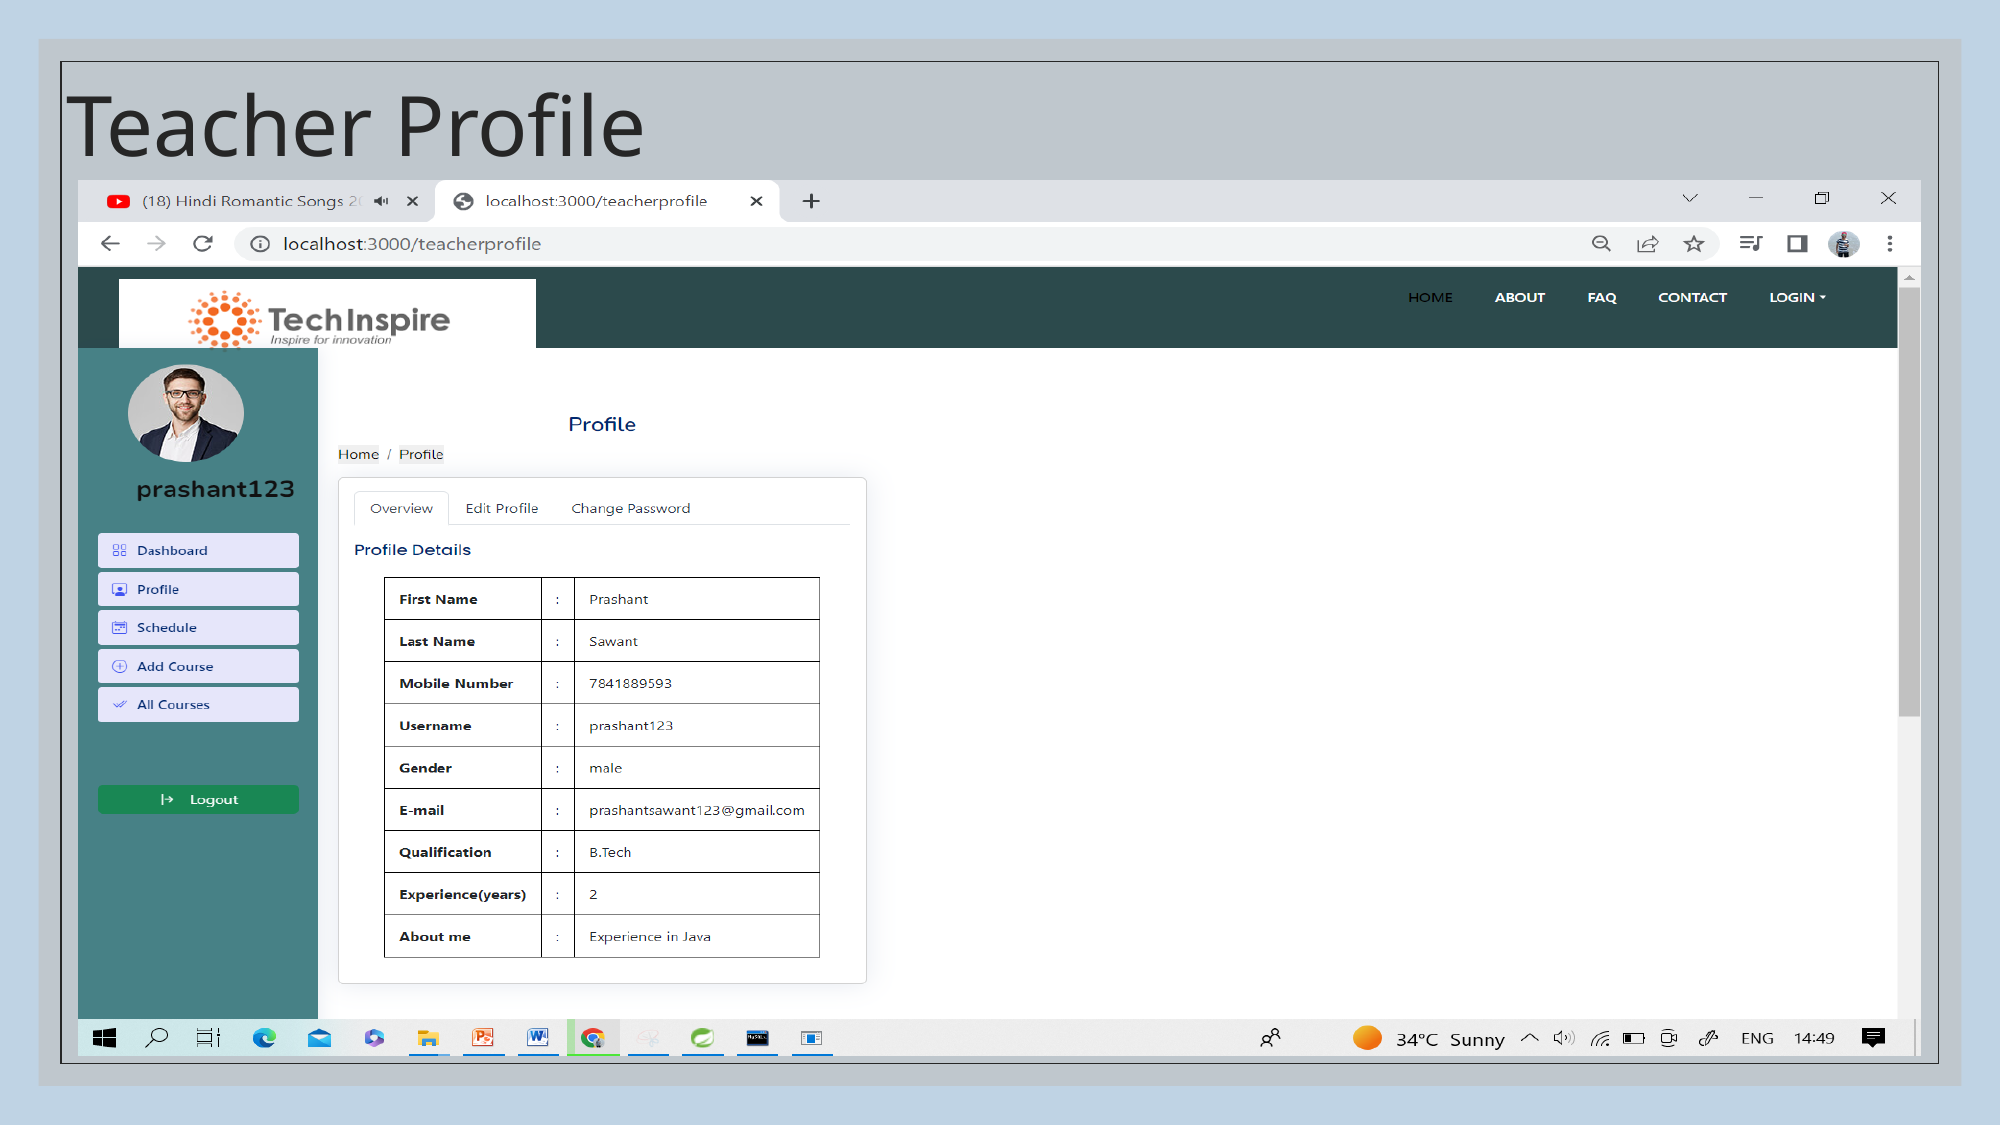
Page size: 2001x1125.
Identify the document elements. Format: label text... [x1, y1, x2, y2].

title Teacher Profile [51, 16, 1702, 242]
picture [78, 180, 1921, 1056]
